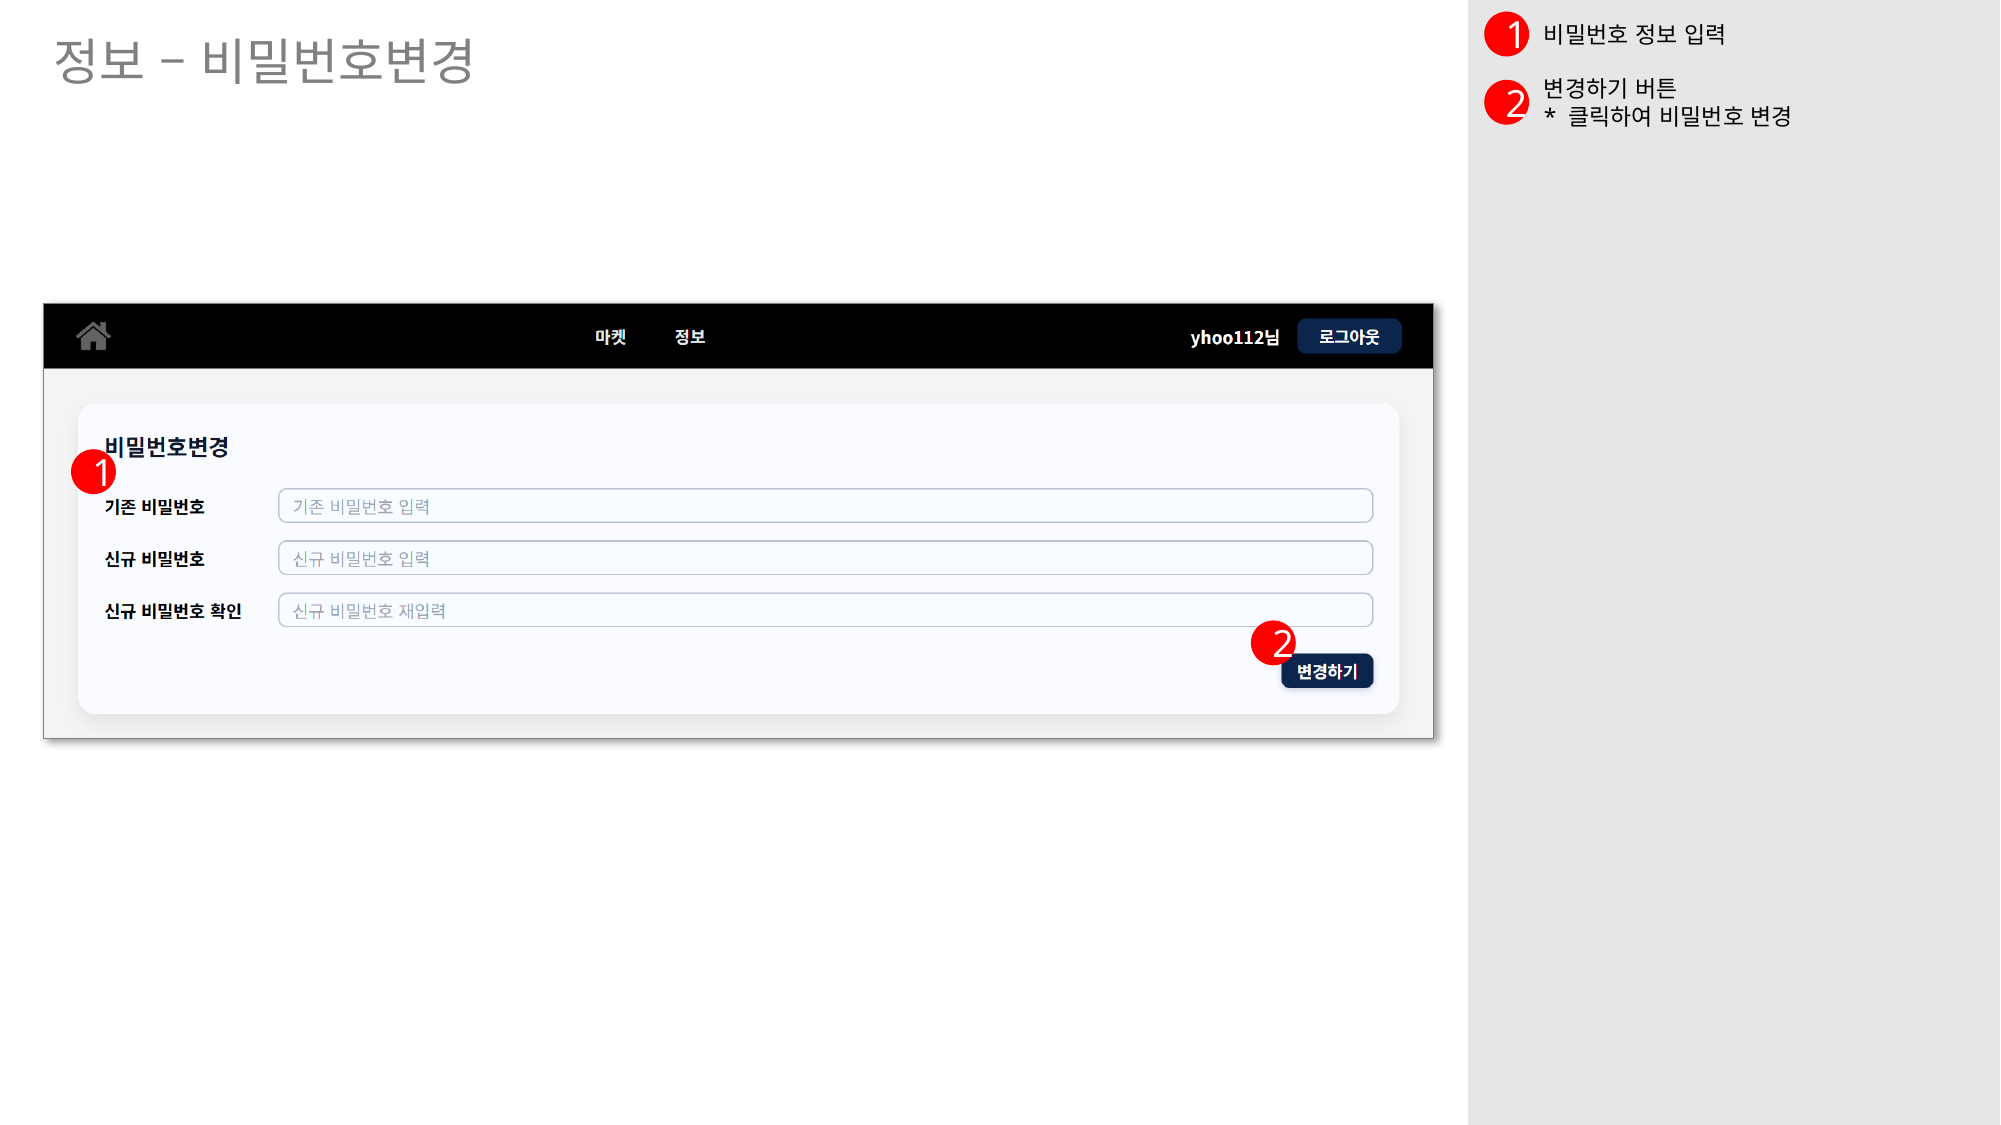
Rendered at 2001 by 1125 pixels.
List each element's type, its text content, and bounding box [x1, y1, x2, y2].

text_box 2 [1483, 78, 1528, 126]
text_box [1467, 0, 2000, 1125]
text_box 변경하기 버튼 * 클릭하여 비밀번호 변경 [1528, 67, 2000, 137]
text_box 정보 – 비밀번호변경 [38, 22, 739, 93]
text_box [0, 0, 1467, 1125]
text_box 비밀번호 정보 입력 [1528, 0, 2000, 67]
text_box 1 [1483, 10, 1528, 58]
picture [43, 302, 1434, 739]
